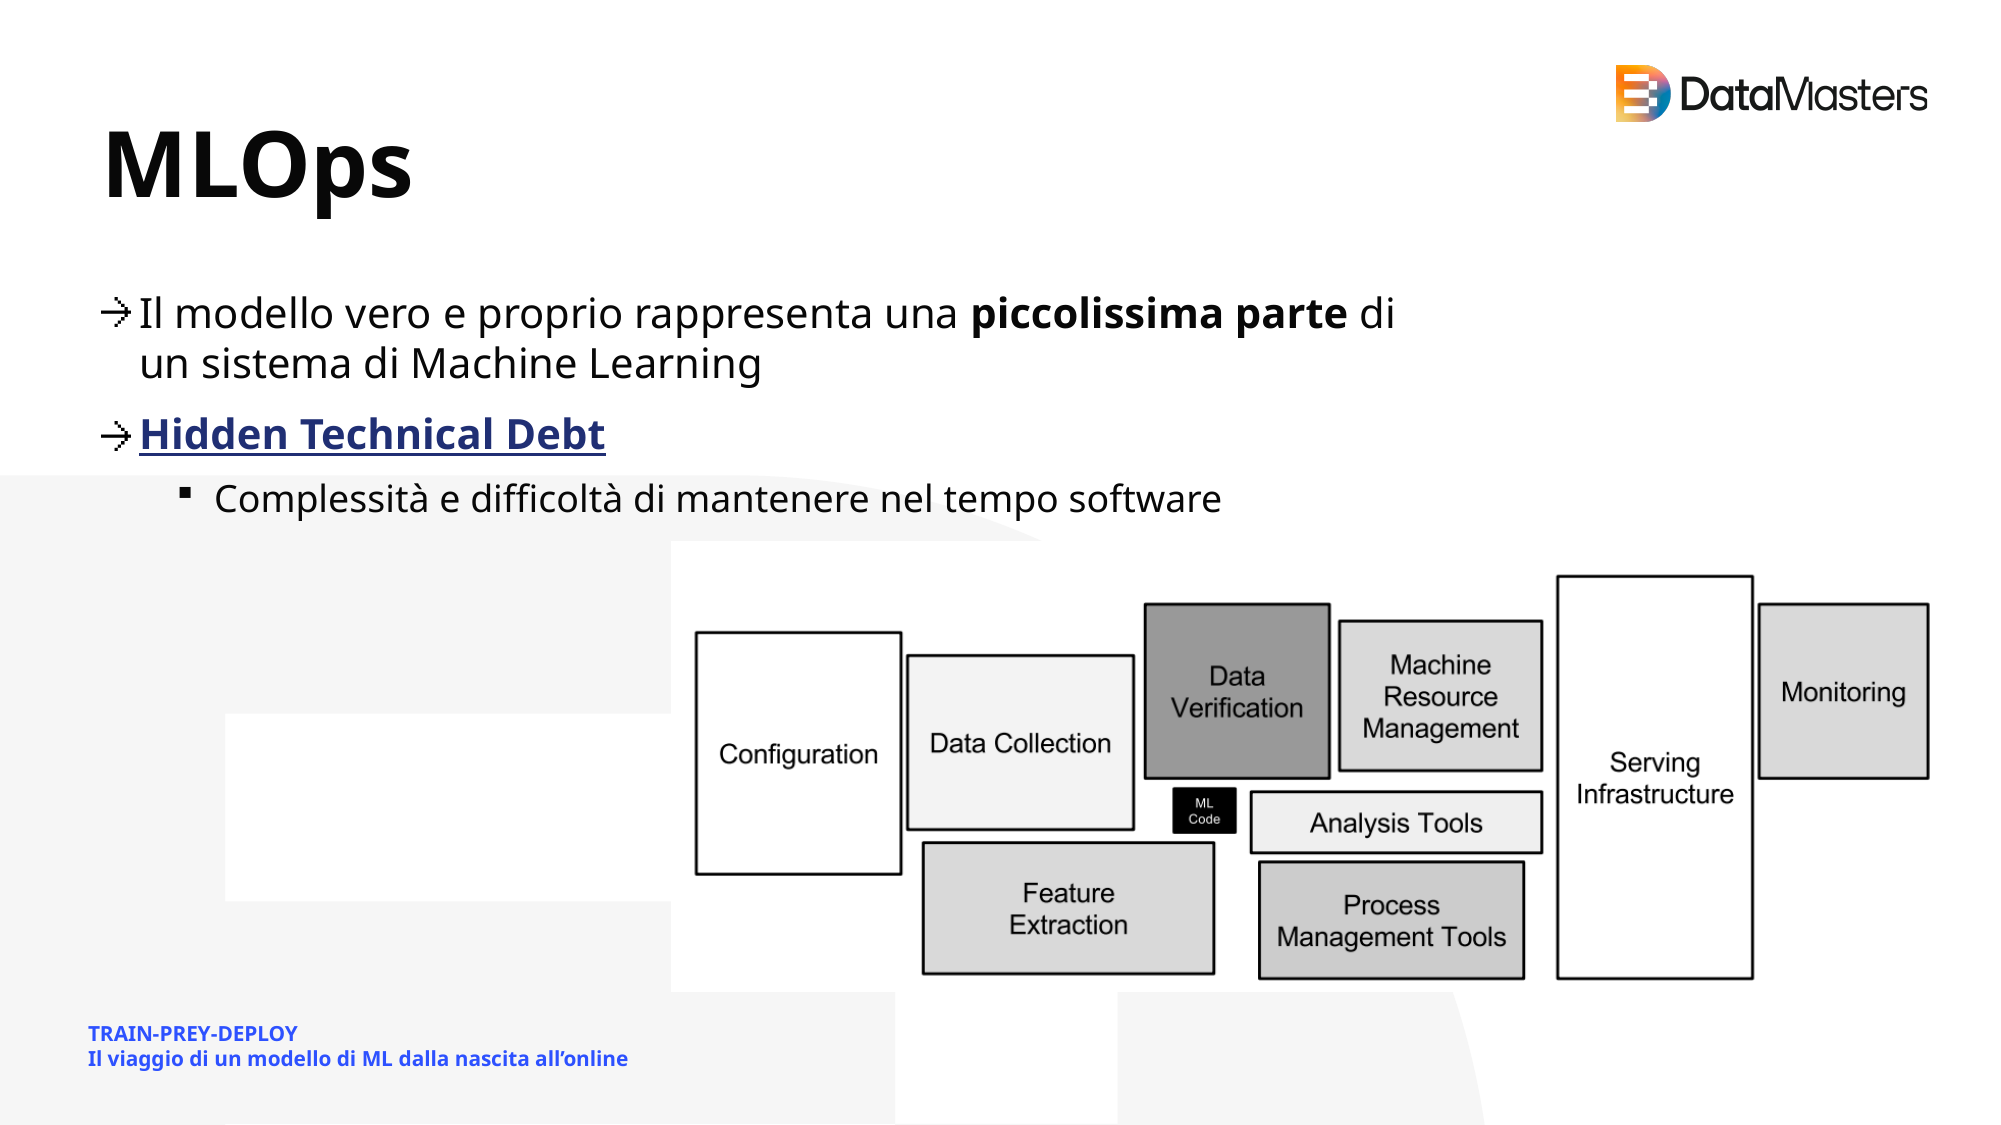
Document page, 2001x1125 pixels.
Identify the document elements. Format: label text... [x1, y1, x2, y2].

picture [101, 297, 131, 327]
picture [101, 421, 131, 451]
picture [670, 540, 1947, 992]
picture [1616, 65, 1928, 122]
title MLOps [86, 93, 1571, 244]
list Il modello vero e proprio rappresenta una piccolissima parte di un sistema di Machine Learning Hidden Technical Debt Complessità e difficoltà di mantenere nel tempo software [86, 279, 1437, 924]
